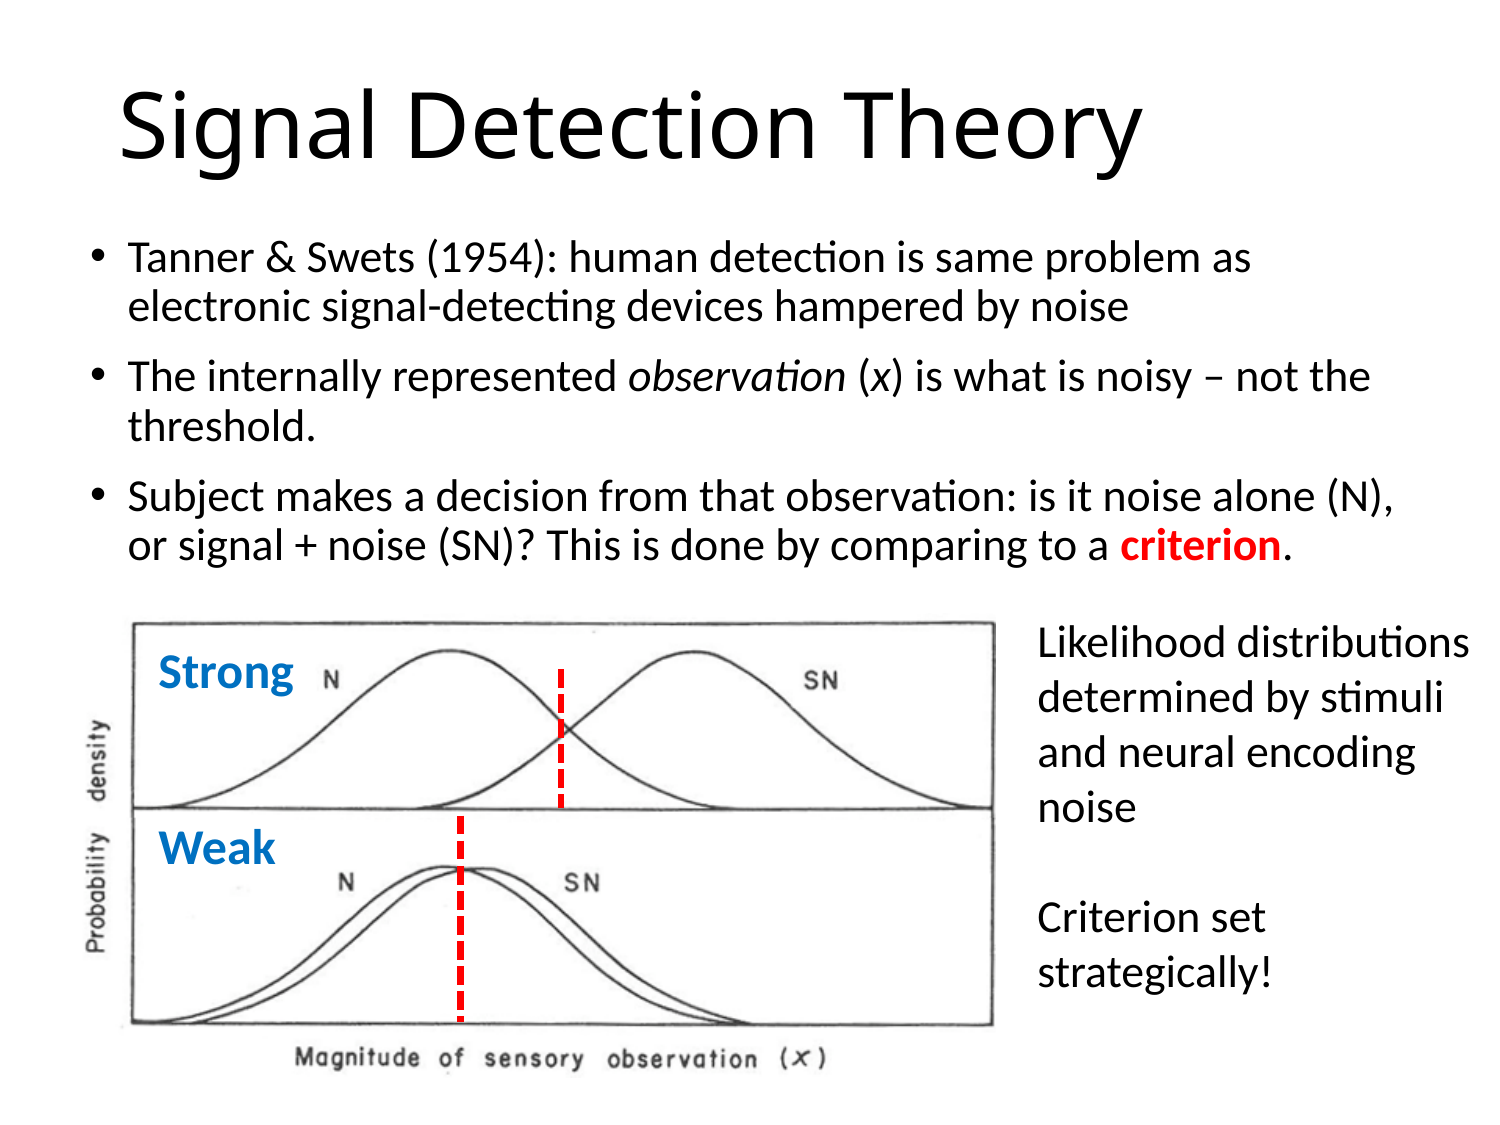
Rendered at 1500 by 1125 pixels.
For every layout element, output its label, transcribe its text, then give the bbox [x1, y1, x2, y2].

title Signal Detection Theory [103, 59, 1397, 197]
list Tanner & Swets (1954): human detection is same problem as electronic signal-detecting devices hampered by noise The internally represented observation (x) is what is noisy – not the threshold. Subject makes a decision from that observation: is it noise alone (N), or signal + noise (SN)? This is done by comparing to a criterion. [75, 224, 1425, 985]
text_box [74, 613, 996, 1078]
text_box Likelihood distributions determined by stimuli and neural encoding noise Criterion set strategically! [1022, 604, 1493, 1005]
